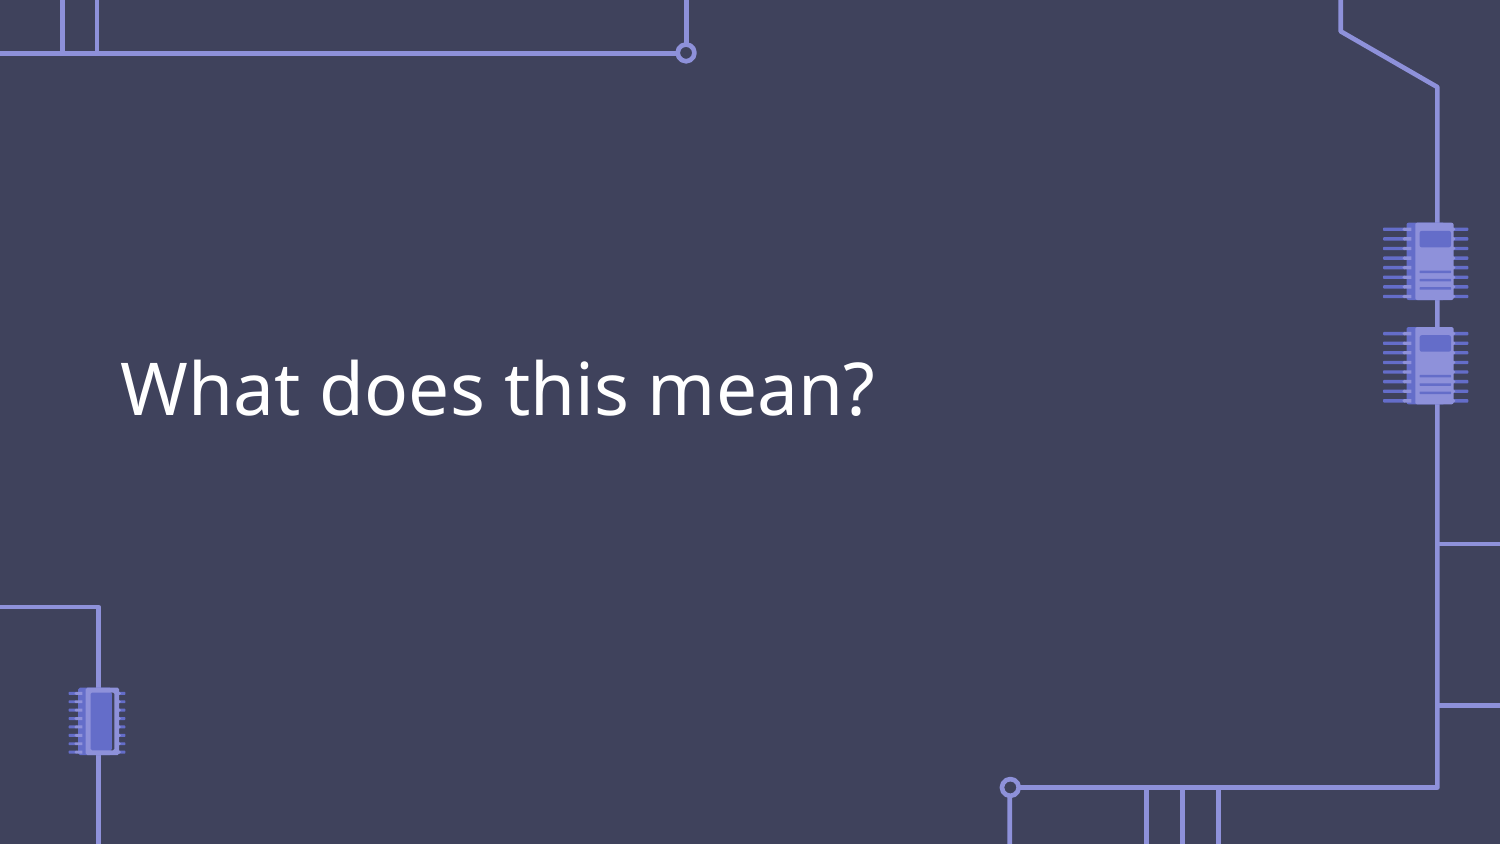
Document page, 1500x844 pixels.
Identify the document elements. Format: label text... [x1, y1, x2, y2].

title What does this mean? [105, 327, 913, 422]
